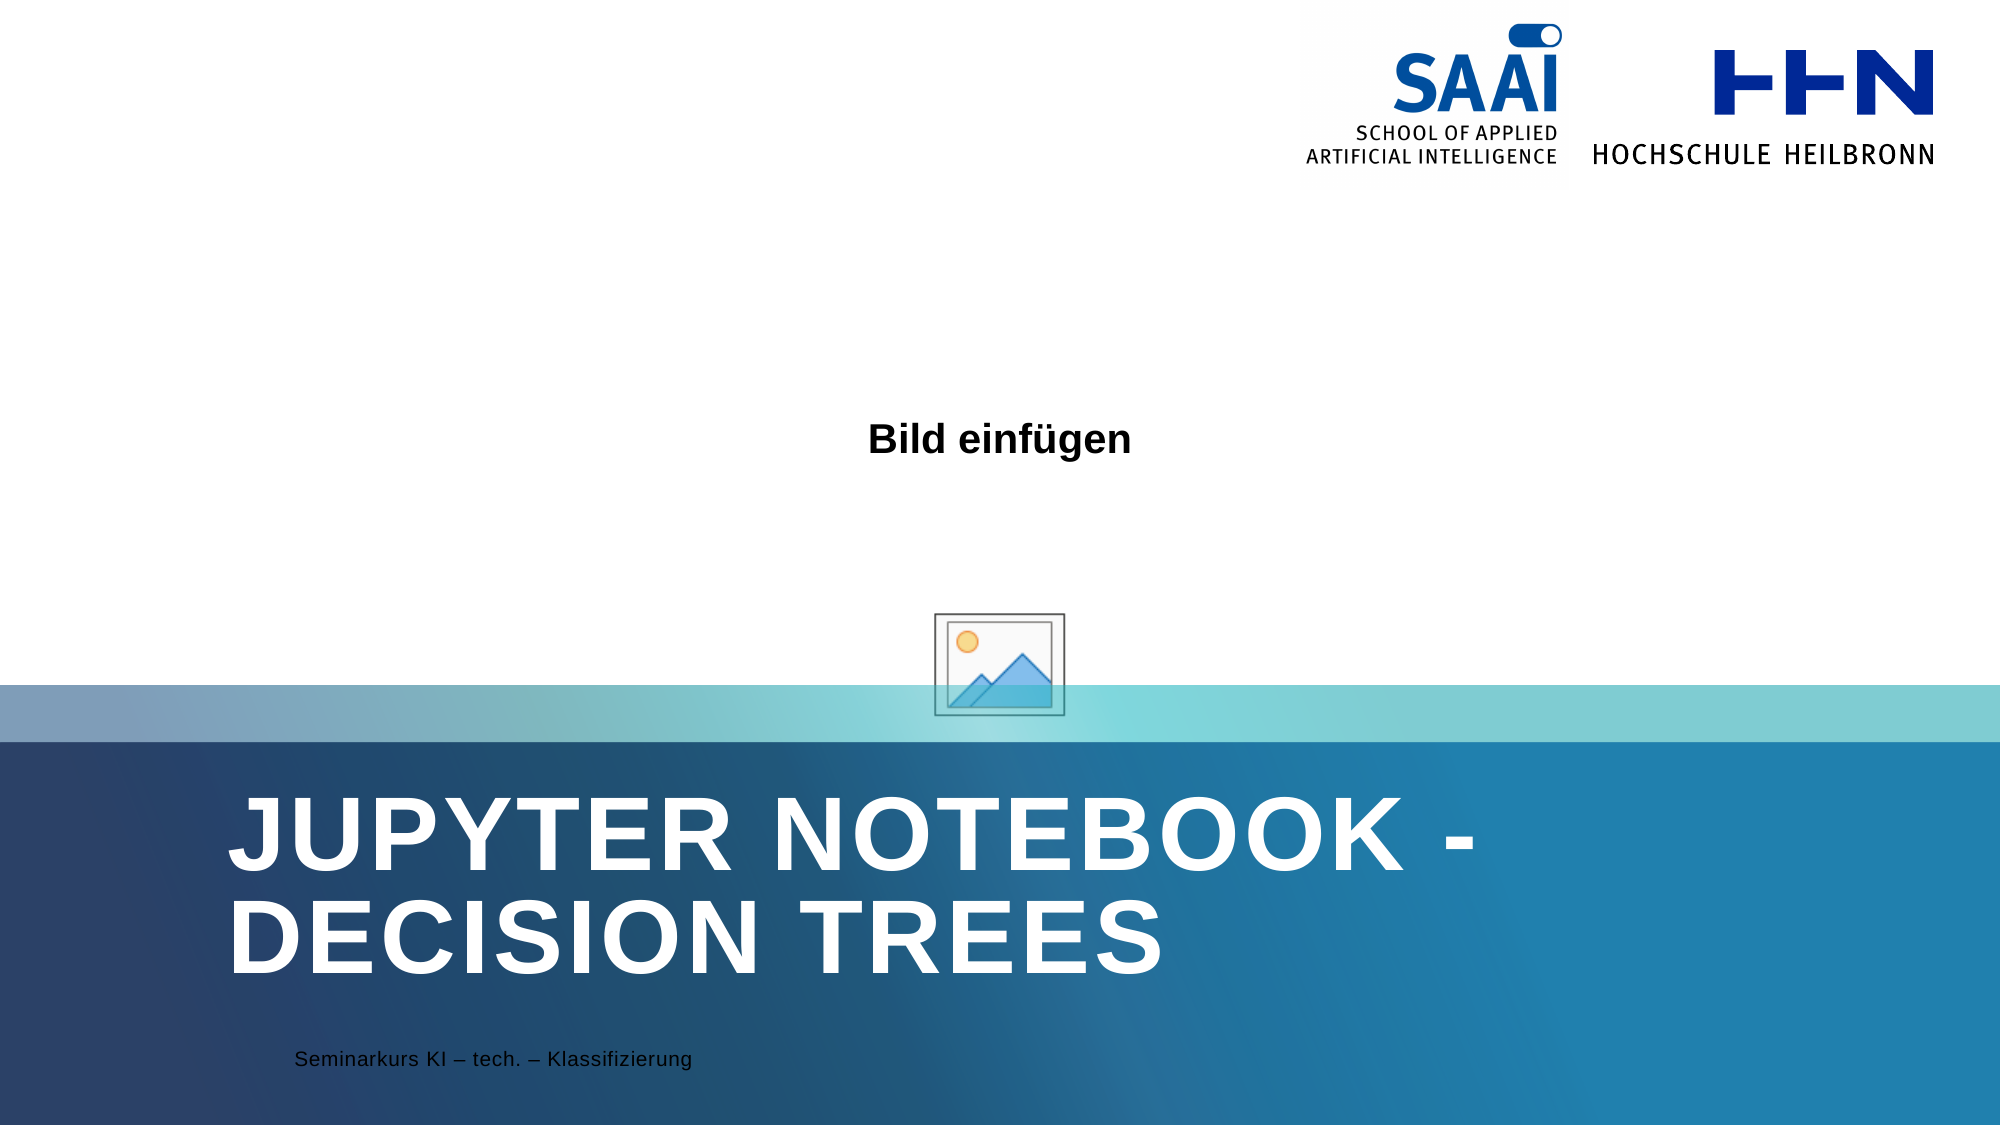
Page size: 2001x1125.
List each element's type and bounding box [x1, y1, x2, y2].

picture [1300, 0, 1569, 190]
picture [0, 204, 2000, 1125]
